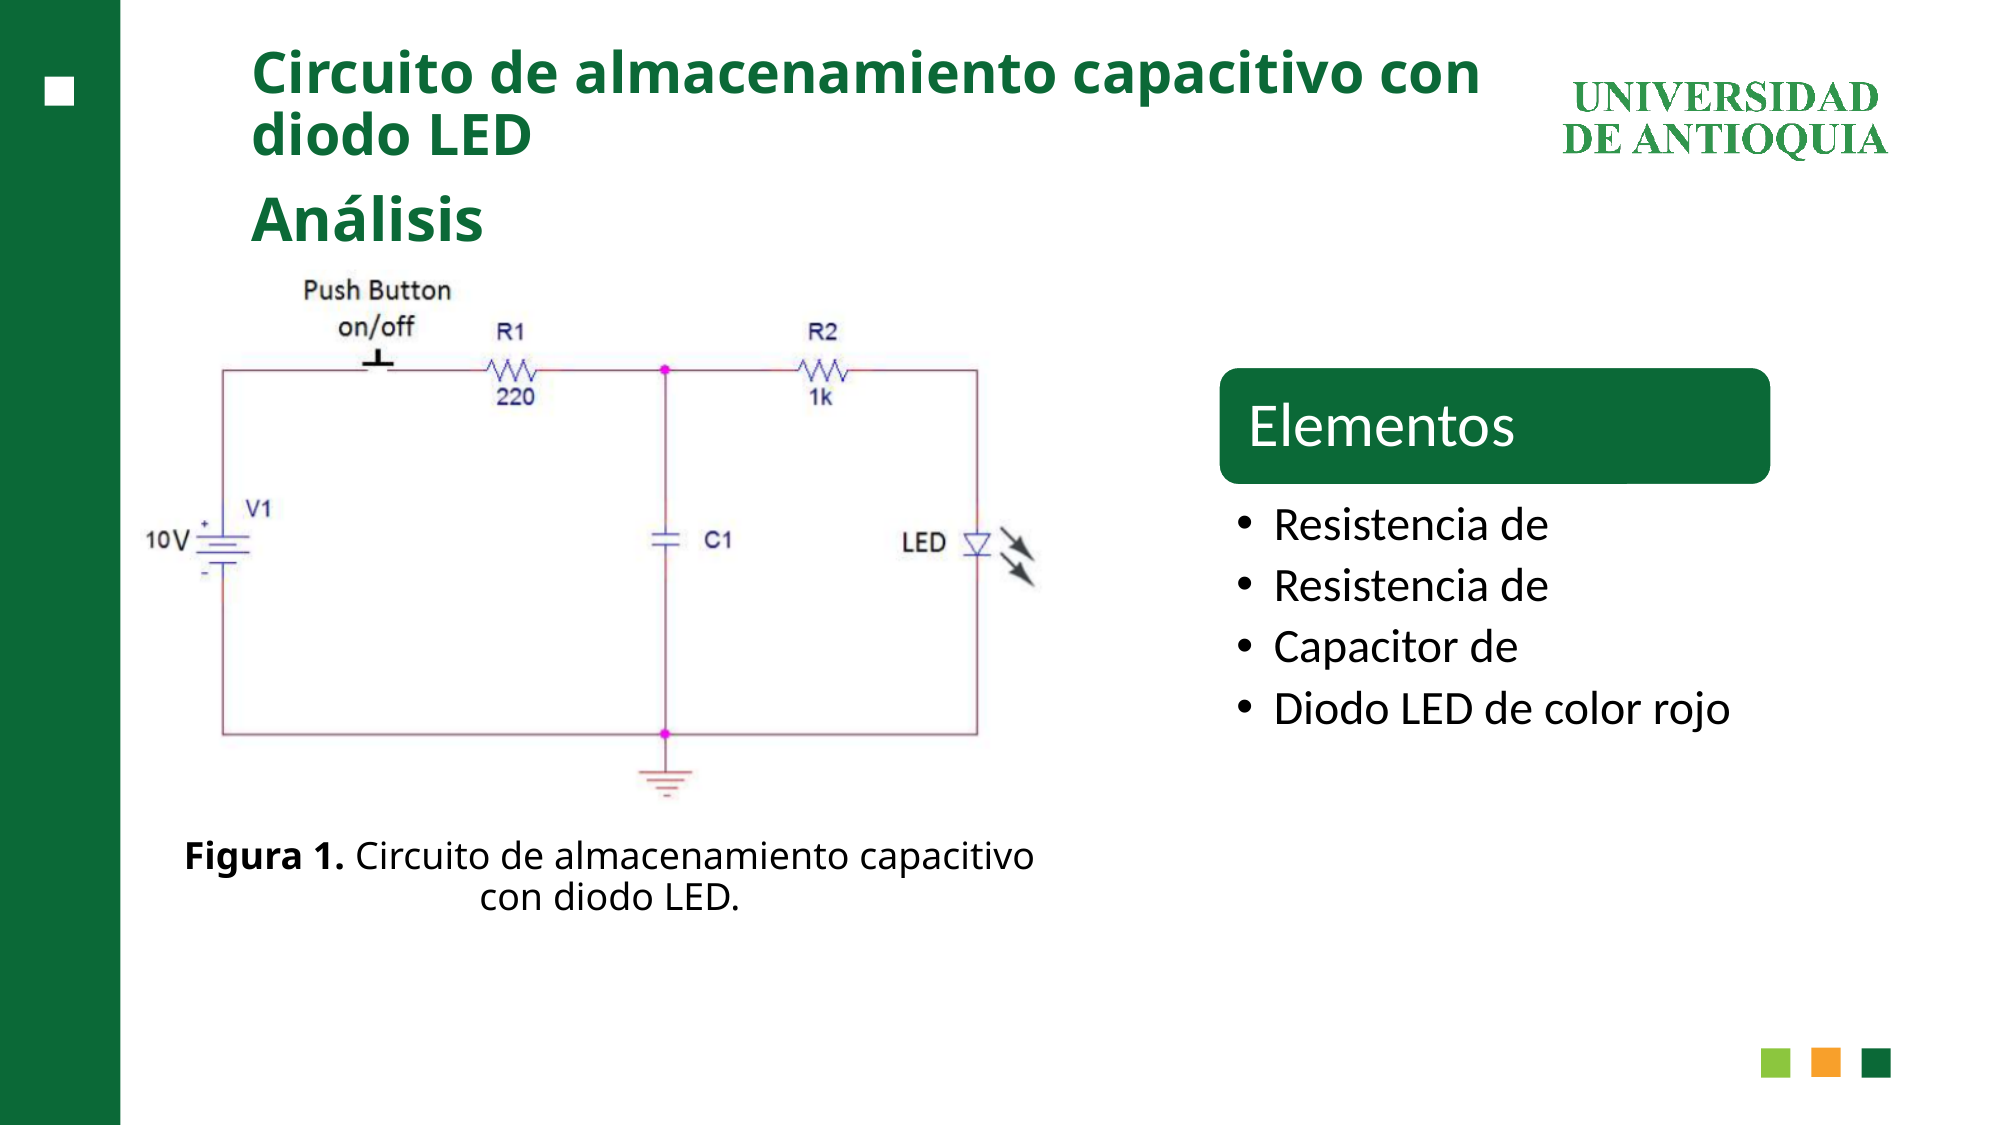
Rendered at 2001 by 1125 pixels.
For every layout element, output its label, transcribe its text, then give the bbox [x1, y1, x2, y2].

title Circuito de almacenamiento capacitivo con diodo LED [236, 35, 1540, 176]
picture [1539, 59, 1911, 176]
text_box [44, 76, 75, 107]
text_box Análisis [236, 149, 1373, 290]
text_box Figura 1. Circuito de almacenamiento capacitivo con diodo LED. [140, 806, 1080, 950]
text_box [1861, 1047, 1892, 1079]
picture [140, 267, 1059, 807]
text_box [1810, 1047, 1842, 1078]
text_box [1760, 1047, 1791, 1079]
text_box [0, 0, 121, 1125]
